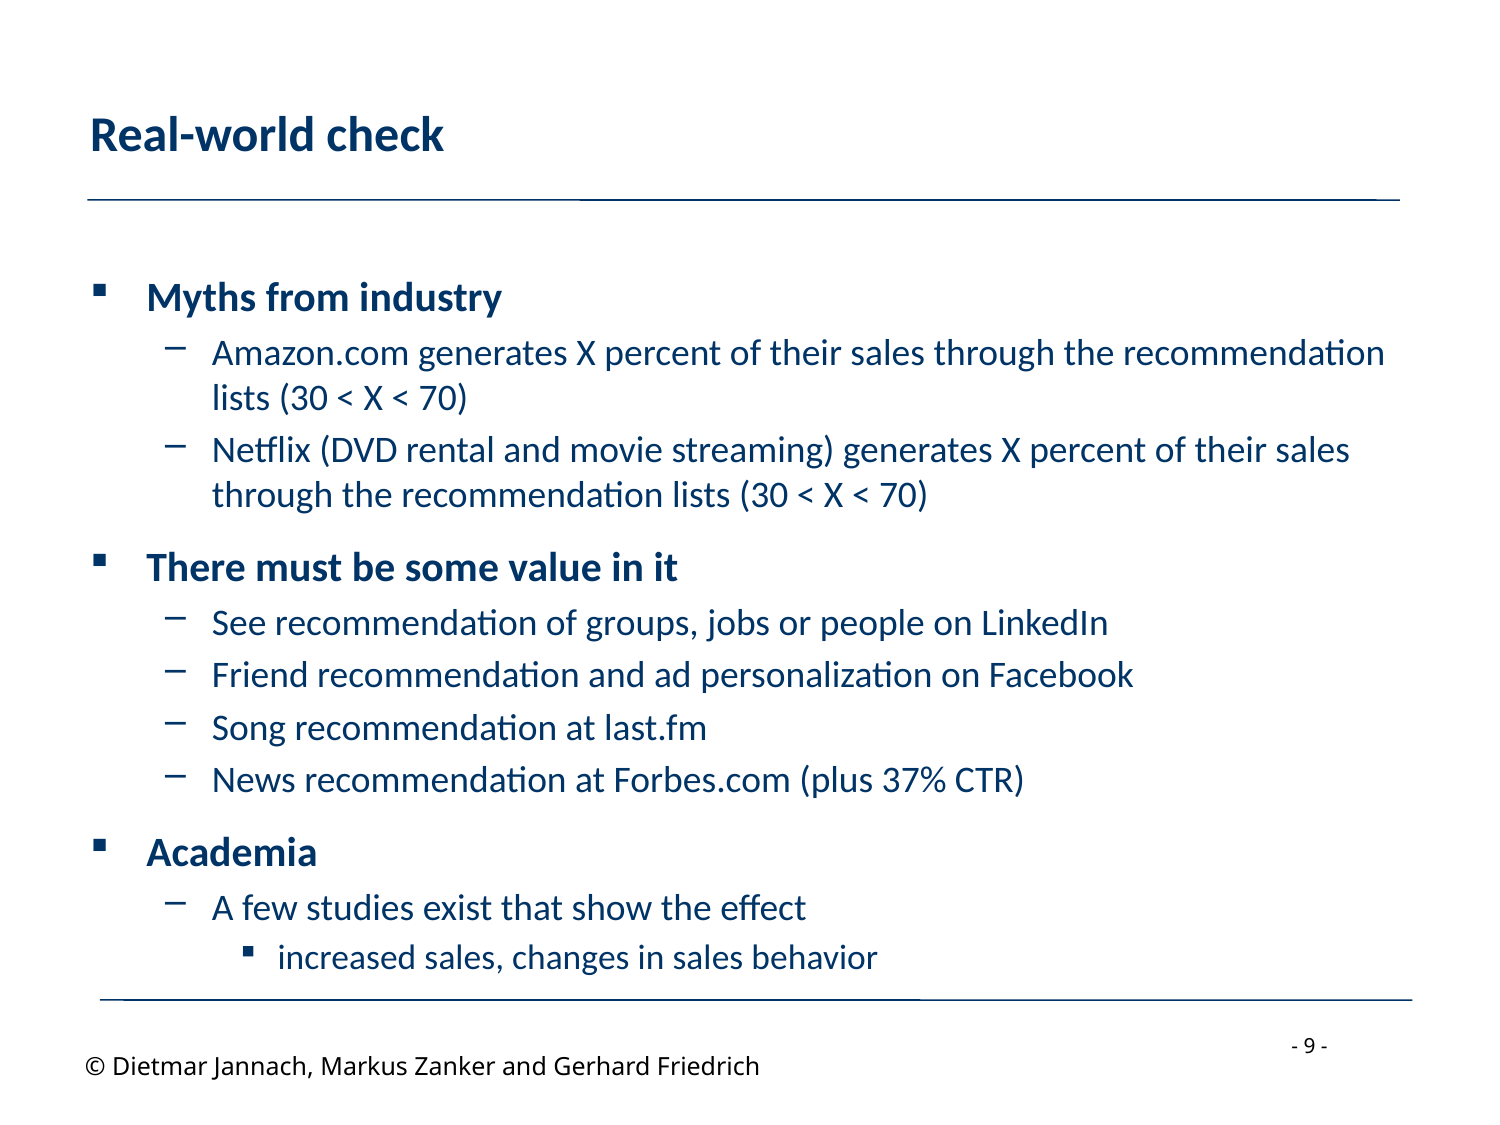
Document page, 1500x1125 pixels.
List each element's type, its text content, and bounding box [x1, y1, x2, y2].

list Myths from industry Amazon.com generates X percent of their sales through the recommendation lists (30 < X < 70) Netflix (DVD rental and movie streaming) generates X percent of their sales through the recommendation lists (30 < X < 70) There must be some value in it See recommendation of groups, jobs or people on LinkedIn Friend recommendation and ad personalization on Facebook Song recommendation at last.fm News recommendation at Forbes.com (plus 37% CTR) Academia A few studies exist that show the effect increased sales, changes in sales behavior [74, 262, 1426, 1006]
title Real-world check [74, 37, 1426, 226]
